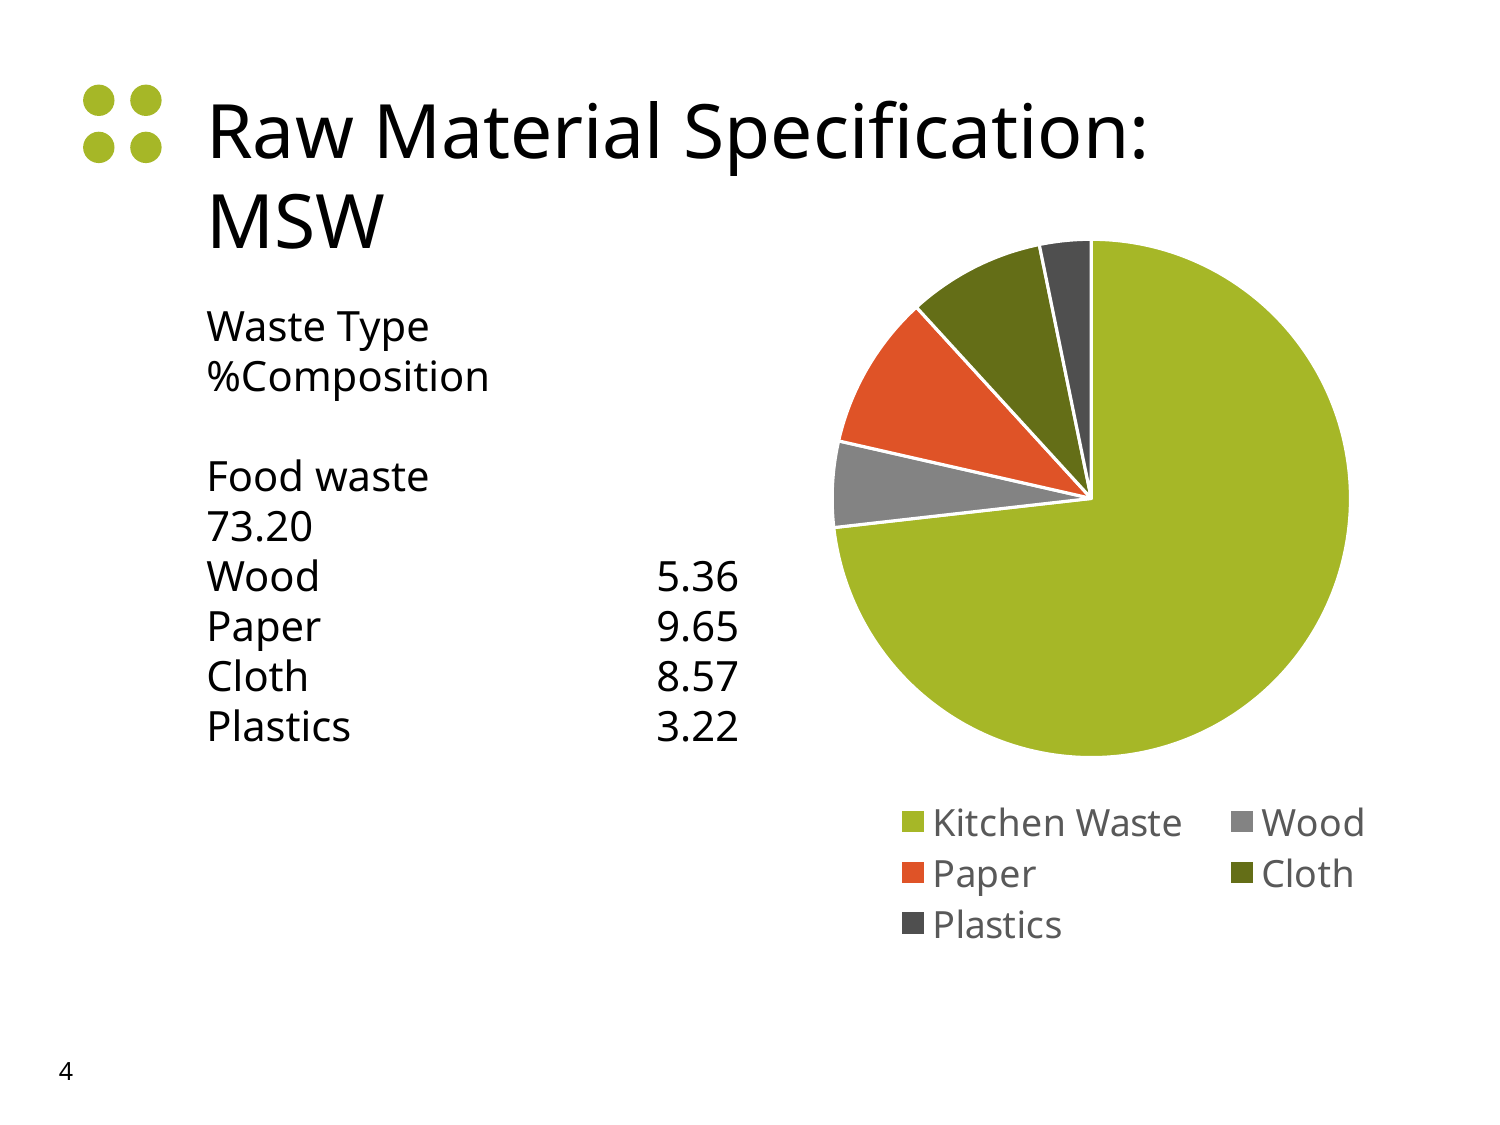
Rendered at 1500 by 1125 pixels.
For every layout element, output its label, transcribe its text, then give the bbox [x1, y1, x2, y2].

slide_number 4 [9, 1035, 123, 1110]
chart [584, 131, 1401, 1015]
text_box Waste Type %Composition Food waste 73.20 Wood 5.36 Paper 9.65 Cloth 8.57 Plastics 3.22 [191, 292, 584, 757]
text_box Raw Material Specification: MSW [191, 76, 1250, 272]
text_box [83, 84, 162, 164]
